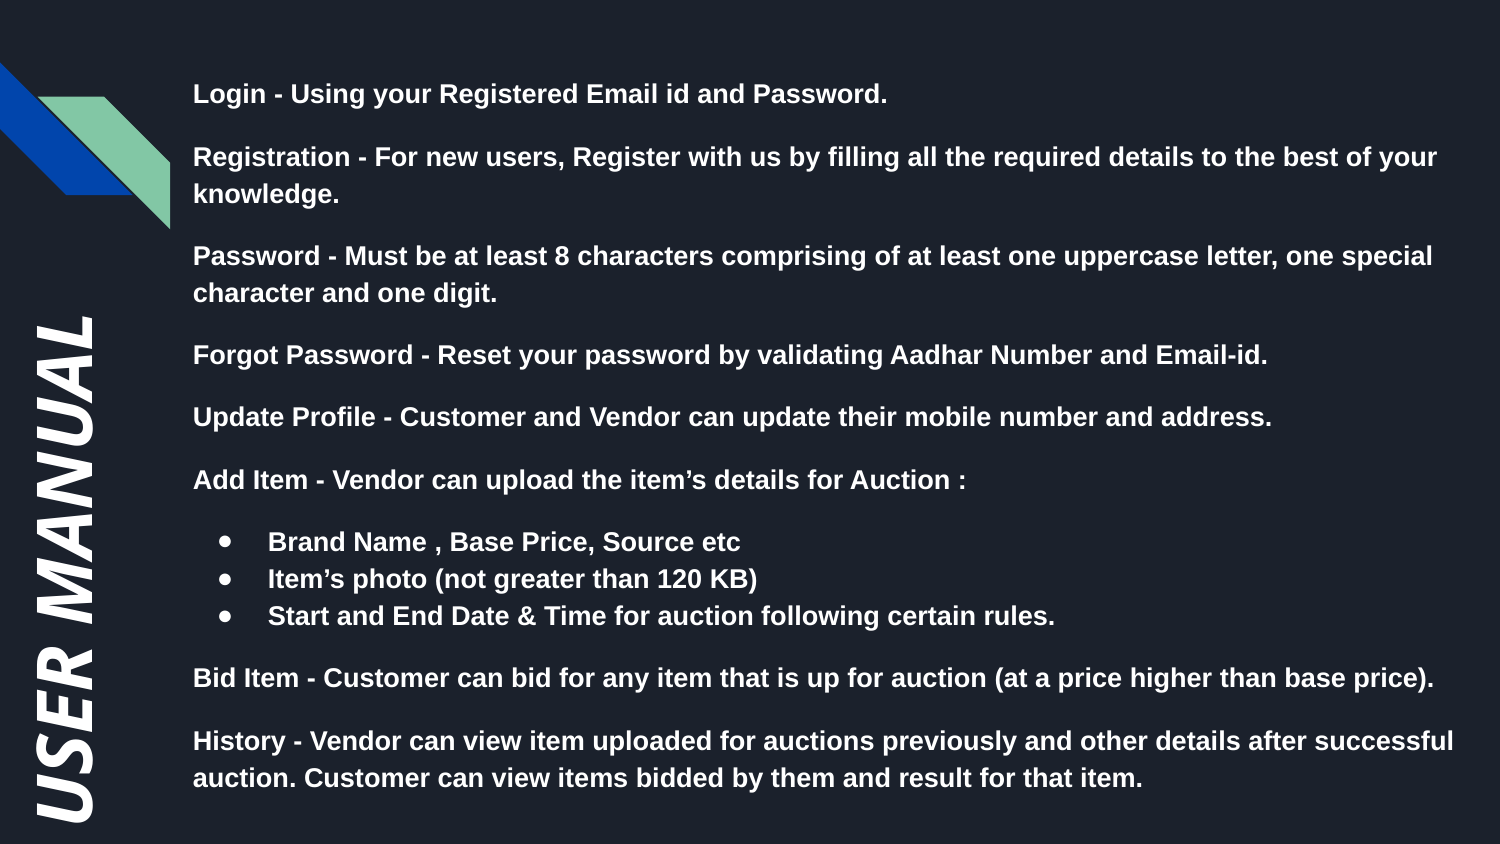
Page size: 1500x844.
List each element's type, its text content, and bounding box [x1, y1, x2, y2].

title USER MANUAL [0, 0, 150, 844]
list Login - Using your Registered Email id and Password. Registration - For new users, Register with us by filling all the required details to the best of your knowledge. Password - Must be at least 8 characters comprising of at least one uppercase letter, one special character and one digit. Forgot Password - Reset your password by validating Aadhar Number and Email-id. Update Profile - Customer and Vendor can update their mobile number and address. Add Item - Vendor can upload the item’s details for Auction : Brand Name , Base Price, Source etc Item’s photo (not greater than 120 KB) Start and End Date & Time for auction following certain rules. Bid Item - Customer can bid for any item that is up for auction (at a price higher than base price). History - Vendor can view item uploaded for auctions previously and other details after successful auction. Customer can view items bidded by them and result for that item. [177, 56, 1487, 844]
